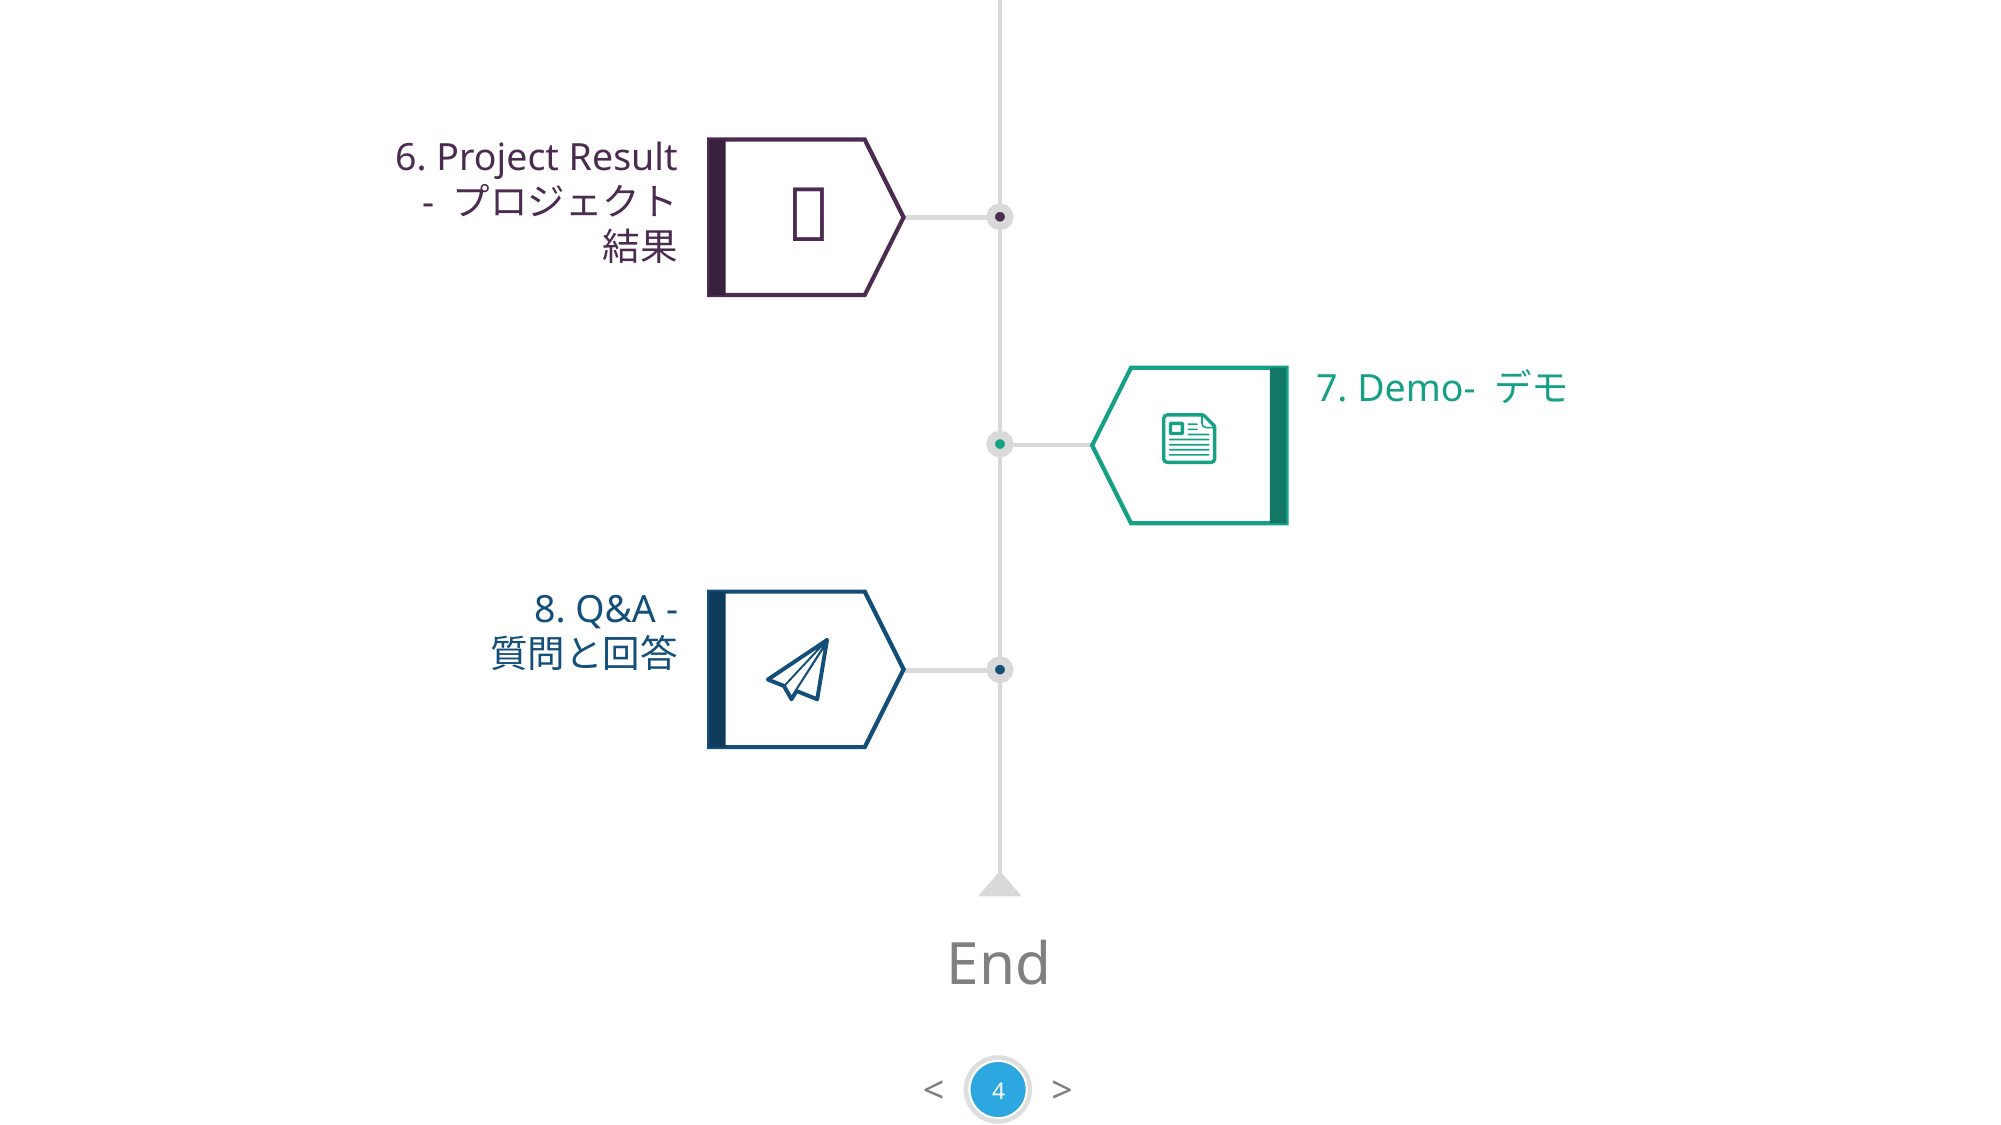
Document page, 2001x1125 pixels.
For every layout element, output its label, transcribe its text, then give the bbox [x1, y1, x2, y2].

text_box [1111, 348, 1268, 543]
text_box [989, 433, 1011, 454]
text_box 4 [962, 1069, 1035, 1116]
text_box [990, 206, 1011, 227]
text_box 6. Project Result - プロジェクト結果 [376, 125, 693, 290]
text_box 8. Q&A - 質問と回答 [473, 577, 693, 742]
text_box End [660, 884, 1338, 1004]
text_box [987, 871, 998, 884]
text_box [989, 659, 1011, 680]
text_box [728, 120, 885, 315]
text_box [728, 572, 885, 767]
text_box 7. Demo- デモ [1301, 356, 1834, 521]
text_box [1161, 413, 1217, 465]
text_box [1002, 871, 1013, 884]
